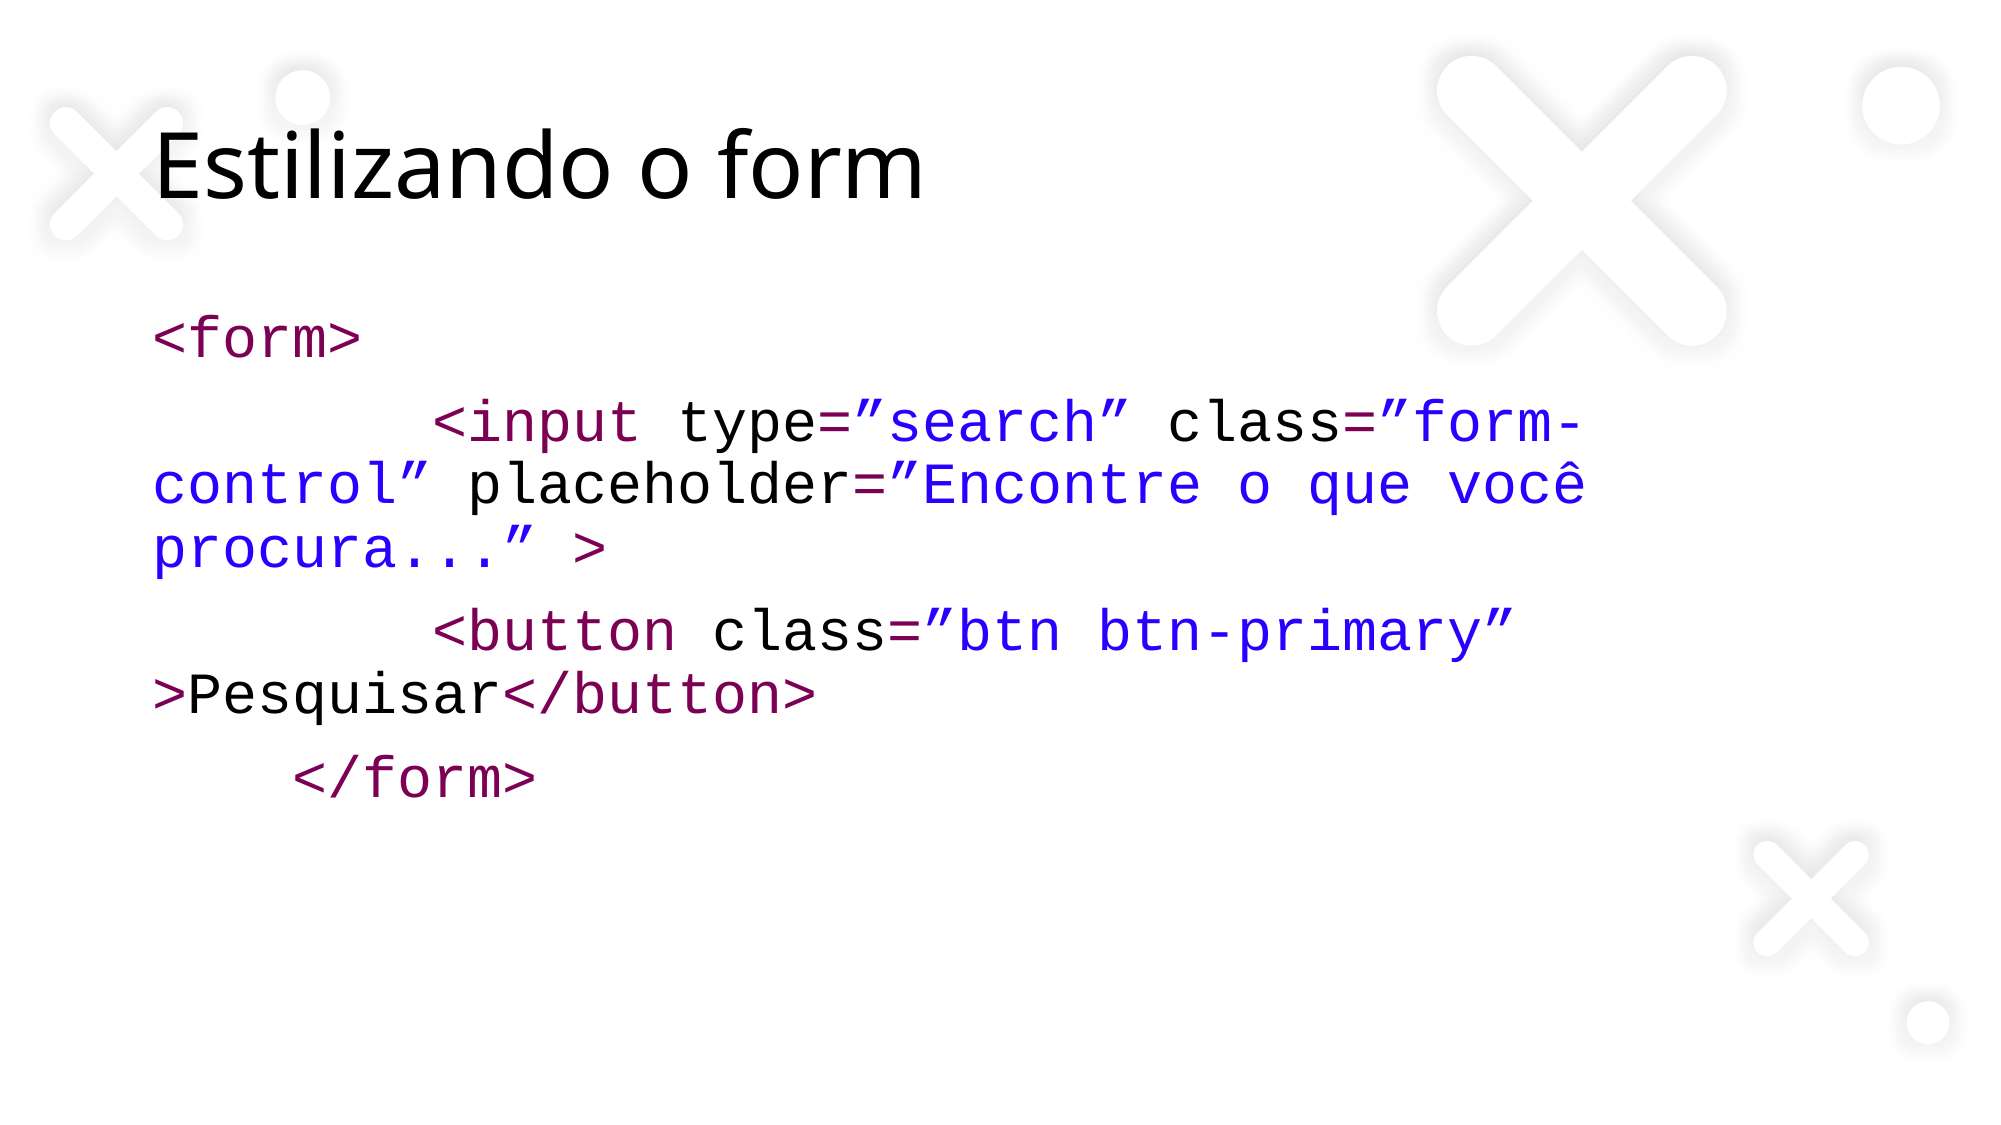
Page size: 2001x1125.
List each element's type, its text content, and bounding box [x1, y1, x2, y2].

list <form> <input type=”search” class=”form-control” placeholder=”Encontre o que você procura...” > <button class=”btn btn-primary” >Pesquisar</button> </form> [137, 299, 1863, 1014]
title Estilizando o form [137, 59, 1863, 278]
